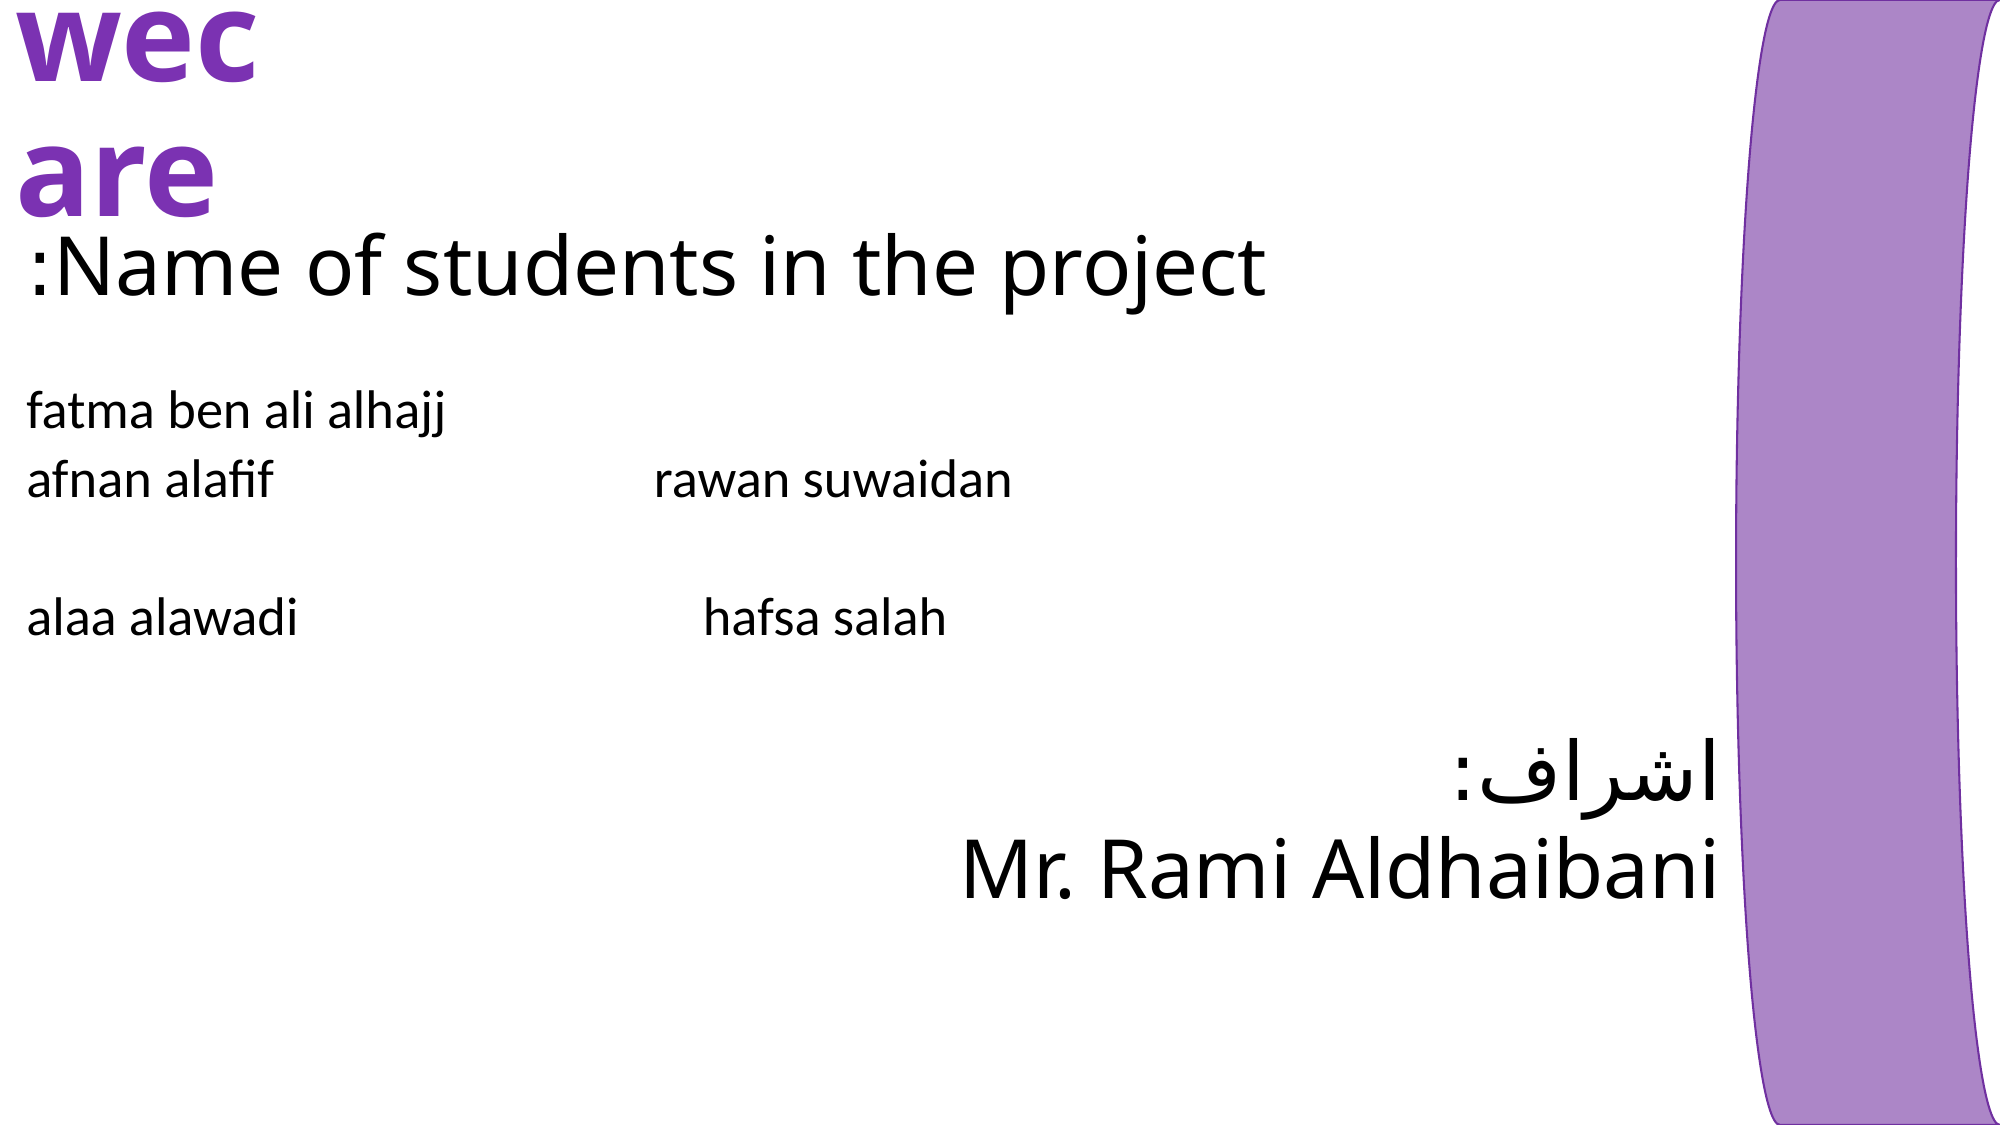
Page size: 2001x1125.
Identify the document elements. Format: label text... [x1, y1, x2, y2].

list Name of students in the project: fatma ben ali alhajj afnan alafif rawan suwaidan alaa alawadi hafsa salah اشراف: Mr. Rami Aldhaibani [11, 217, 1737, 932]
title wecare [0, 0, 299, 218]
text_box [1735, 0, 2000, 1125]
